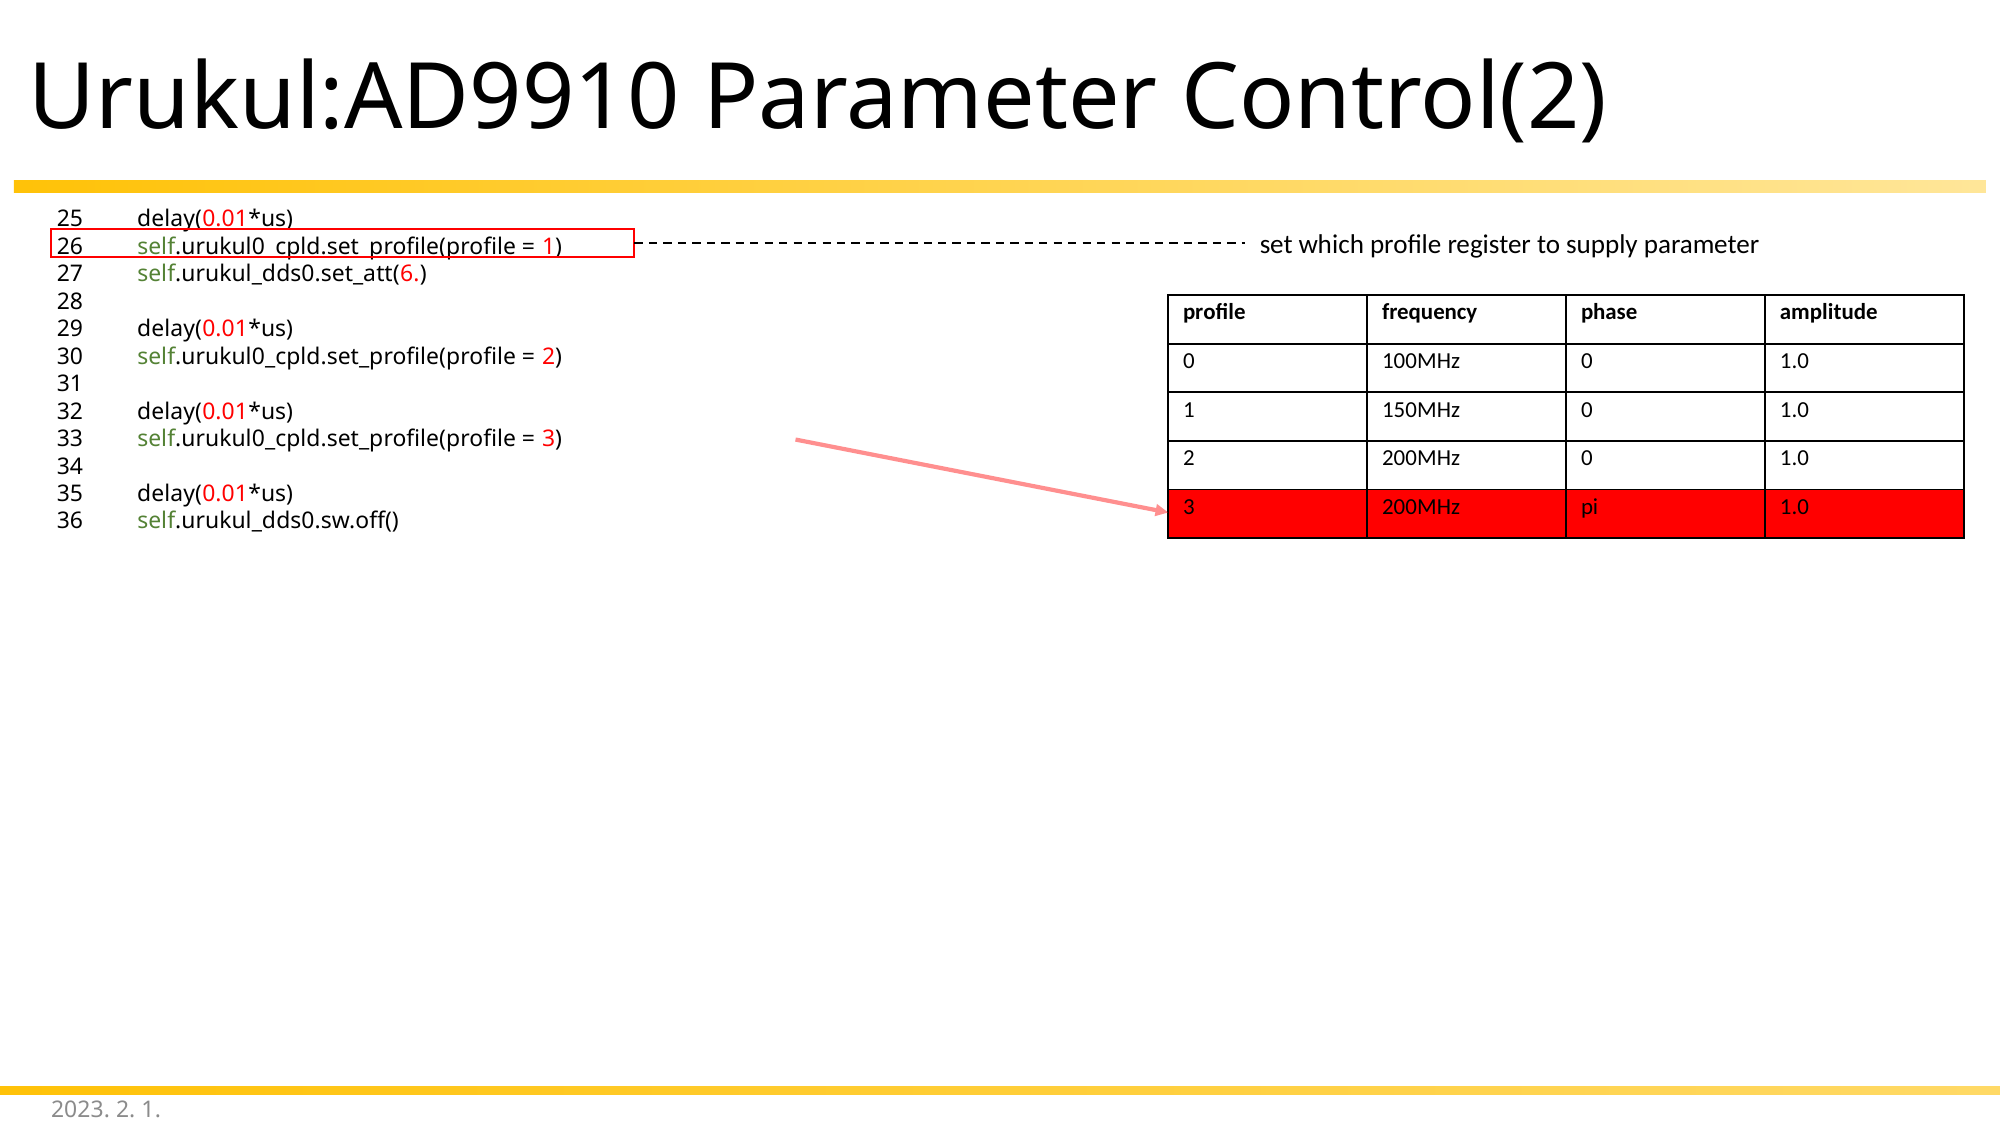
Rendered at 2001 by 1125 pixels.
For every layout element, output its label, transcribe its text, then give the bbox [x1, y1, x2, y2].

table_header frequency [1368, 296, 1565, 343]
table_cell 3 [1169, 490, 1366, 537]
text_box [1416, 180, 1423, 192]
table_cell 1.0 [1766, 442, 1963, 489]
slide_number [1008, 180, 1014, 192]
text_box set which profile register to supply parameter [1244, 219, 1844, 267]
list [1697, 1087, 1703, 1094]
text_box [795, 439, 1169, 513]
table_cell 1.0 [1766, 393, 1963, 440]
table_header amplitude [1766, 296, 1963, 343]
table_header profile [1169, 296, 1366, 343]
title Urukul:AD9910 Parameter Control(2) [13, 25, 1986, 173]
table_cell 1.0 [1766, 490, 1963, 537]
table_cell 1.0 [1766, 345, 1963, 391]
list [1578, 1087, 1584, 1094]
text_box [1840, 180, 1845, 192]
table_cell 0 [1567, 442, 1764, 489]
table_cell 150MHz [1368, 393, 1565, 440]
text_box 25 delay(0.01*us) 26 self.urukul0_cpld.set_profile(profile = 1) 27 self.urukul_dds0.set_att(6.) 28 29 delay(0.01*us) 30 self.urukul0_cpld.set_profile(profile = 2) 31 32 delay(0.01*us) 33 self.urukul0_cpld.set_profile(profile = 3) 34 35 delay(0.01*us) 36 self.urukul_dds0.sw.off() [36, 196, 1036, 541]
table_cell 0 [1567, 393, 1764, 440]
table_cell pi [1567, 490, 1764, 537]
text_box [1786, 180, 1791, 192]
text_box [1847, 180, 1851, 192]
table_cell 200MHz [1368, 442, 1565, 489]
table_cell 200MHz [1368, 490, 1565, 537]
slide_number 2023. 2. 1. [36, 1078, 486, 1125]
table_cell 1 [1169, 393, 1366, 440]
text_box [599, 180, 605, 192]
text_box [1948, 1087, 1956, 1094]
table_cell 0 [1169, 345, 1366, 391]
text_box [50, 228, 635, 258]
table_cell 100MHz [1368, 345, 1565, 391]
table_cell 2 [1169, 442, 1366, 489]
table_header phase [1567, 296, 1764, 343]
table_cell 0 [1567, 345, 1764, 391]
